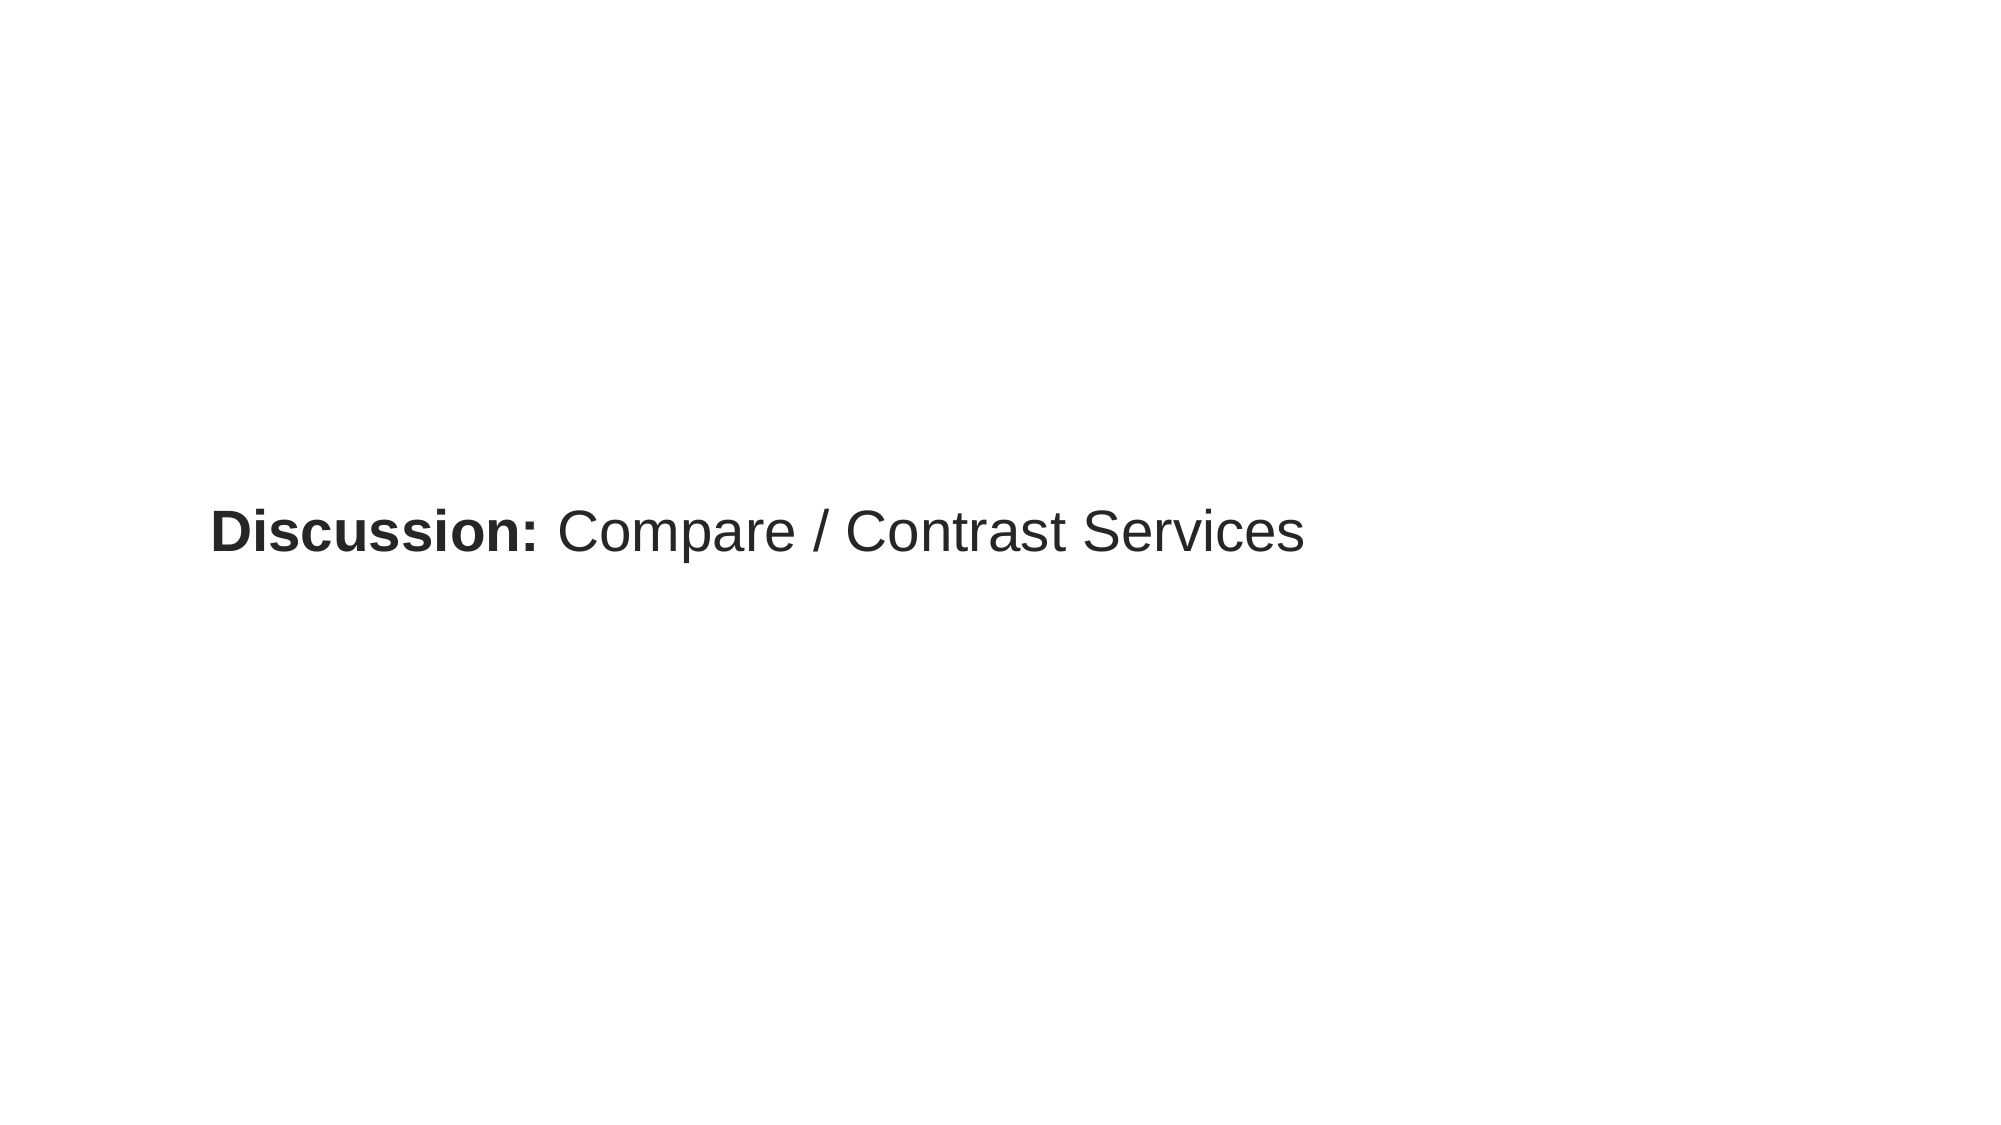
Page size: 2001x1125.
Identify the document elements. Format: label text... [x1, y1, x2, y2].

list Discussion: Compare / Contrast Services [195, 96, 1880, 953]
